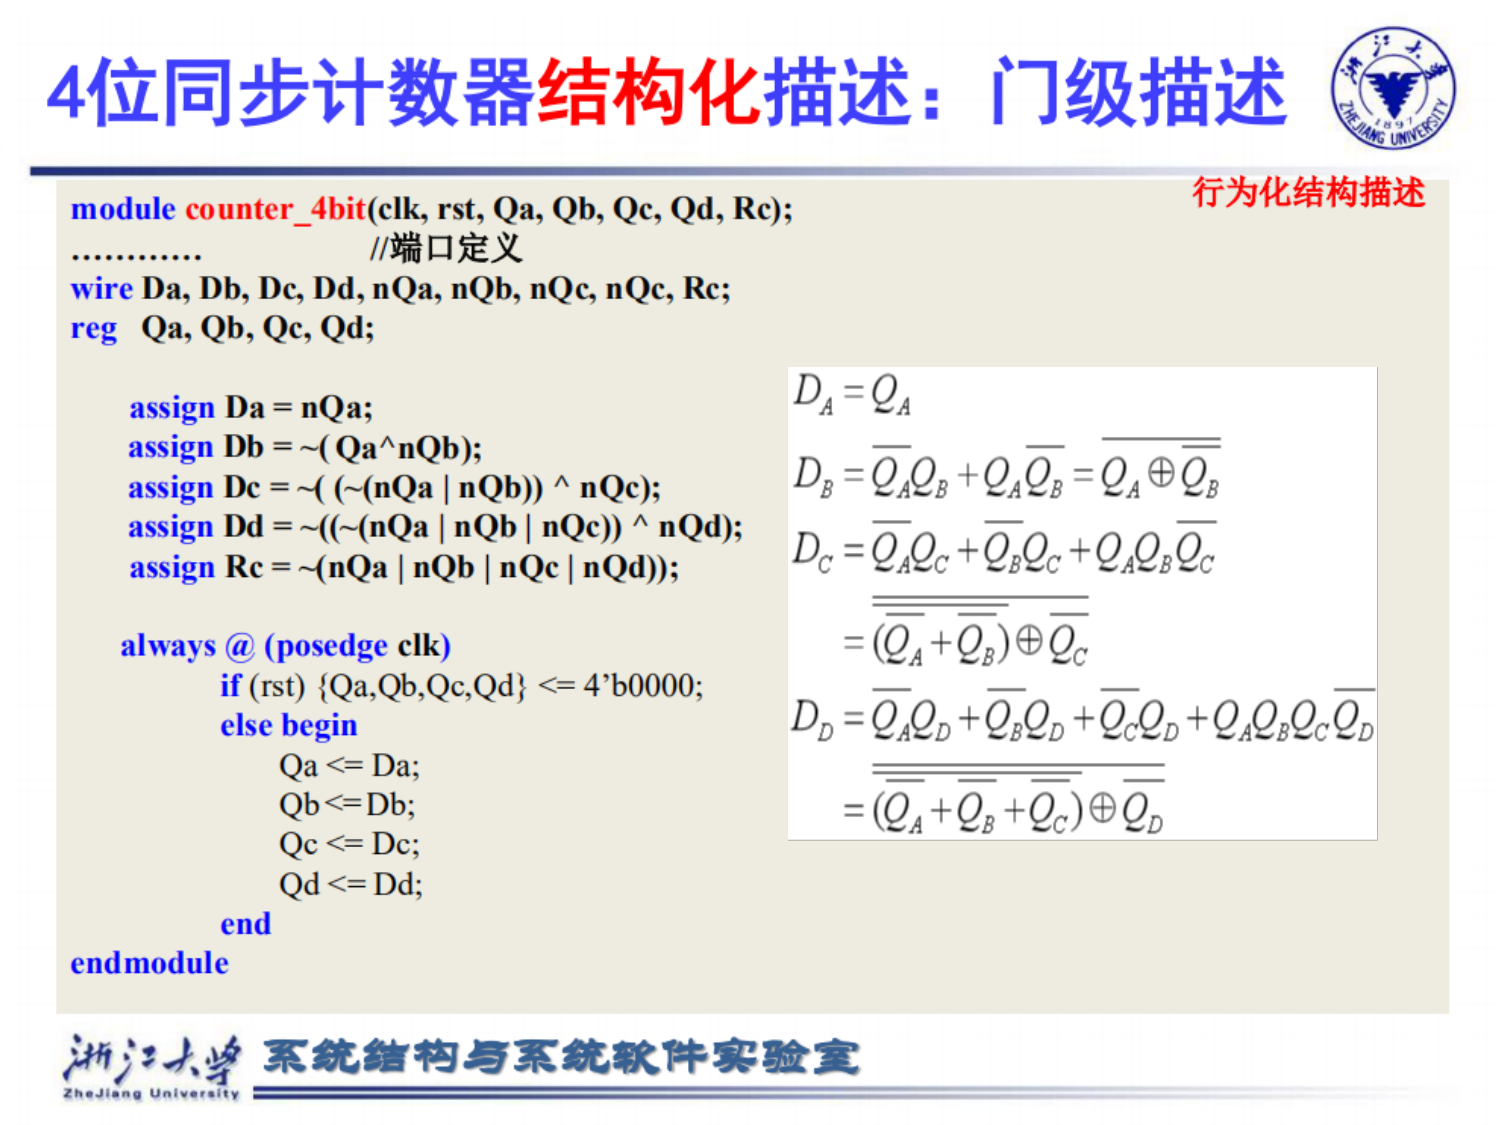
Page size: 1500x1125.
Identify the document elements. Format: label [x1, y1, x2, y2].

picture [0, 0, 1500, 1125]
list [5, 10, 1500, 1125]
picture [787, 367, 1380, 842]
